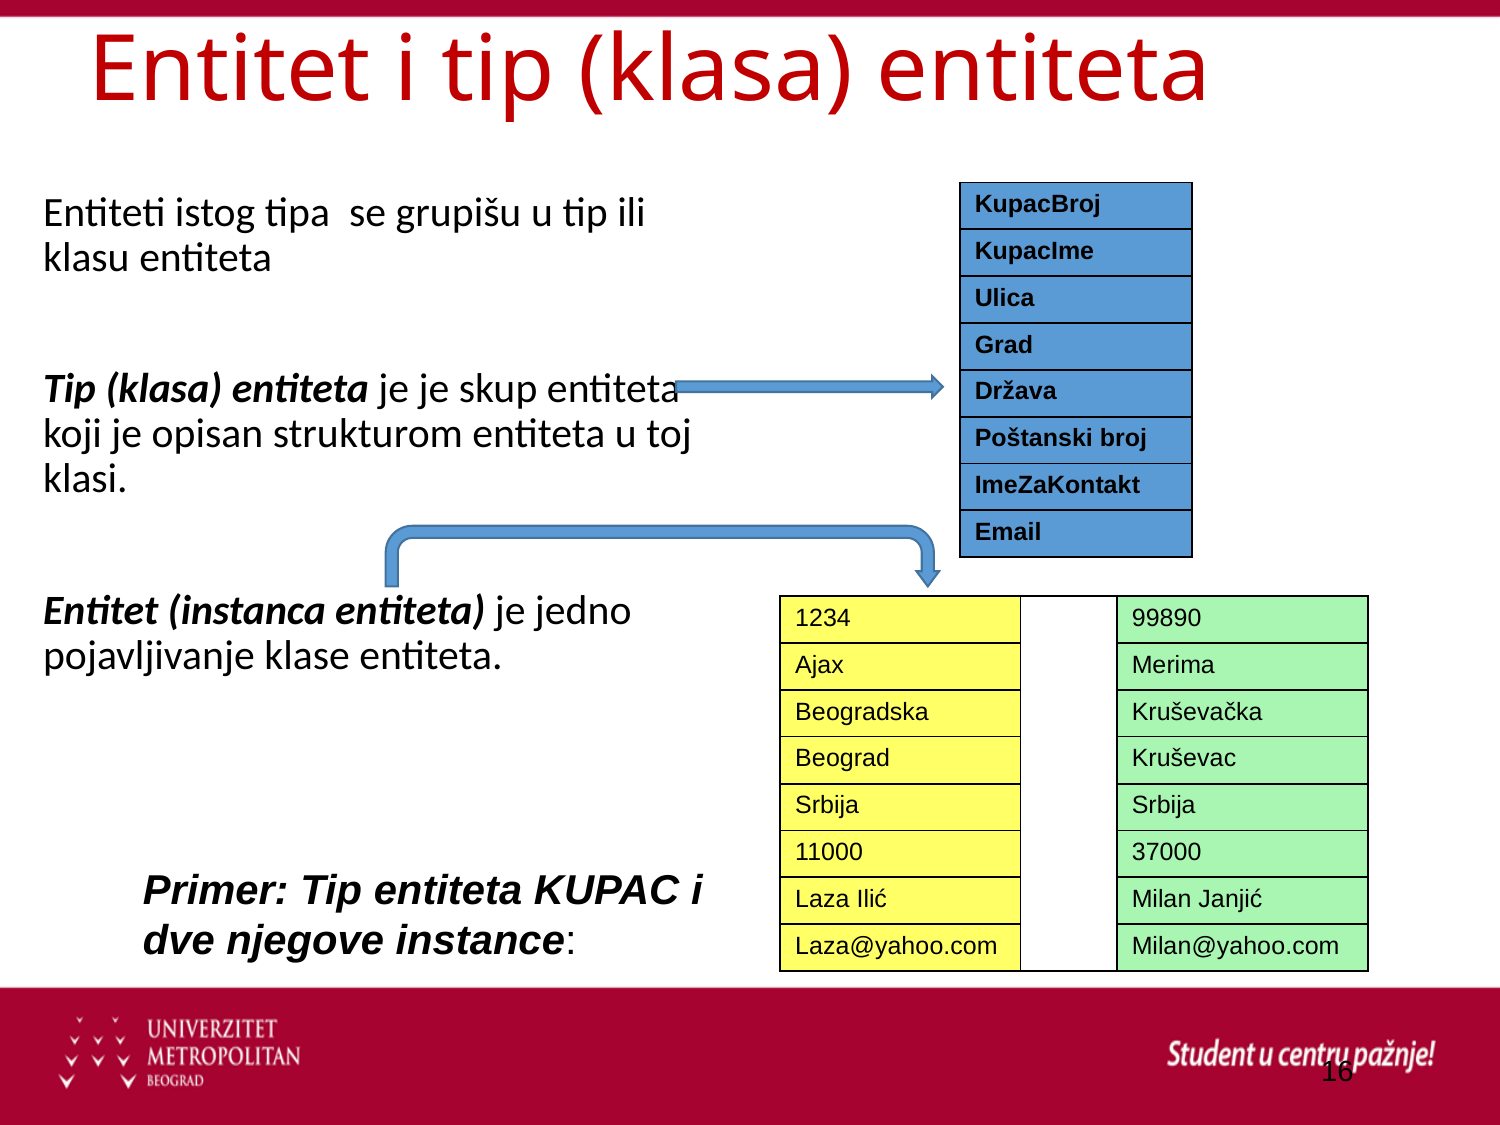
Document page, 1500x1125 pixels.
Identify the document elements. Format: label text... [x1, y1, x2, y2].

table_cell Beogradska [781, 691, 1020, 736]
table_cell Email [961, 511, 1191, 556]
table_header [1021, 597, 1116, 970]
table_cell Ulica [961, 277, 1191, 322]
table_cell Milan@yahoo.com [1118, 925, 1367, 970]
slide_number 16 [1306, 1045, 1439, 1103]
table_cell KupacIme [961, 230, 1191, 275]
table_cell Grad [961, 324, 1191, 369]
table_cell Milan Janjić [1118, 878, 1367, 923]
picture [0, 0, 1500, 1125]
title Entitet i tip (klasa) entiteta [73, 13, 1430, 201]
list Entiteti istog tipa se grupišu u tip ili klasu entiteta Tip (klasa) entiteta je je skup entiteta koji je opisan strukturom entiteta u toj klasi. Entitet (instanca entiteta) je jedno pojavljivanje klase entiteta. [28, 182, 735, 733]
table_cell Ajax [781, 644, 1020, 689]
table_cell Srbija [781, 785, 1020, 830]
table_header 99890 [1118, 597, 1367, 642]
text_box [384, 524, 942, 589]
table_cell Beograd [781, 737, 1020, 783]
table_cell Poštanski broj [961, 418, 1191, 463]
table_cell Srbija [1118, 785, 1367, 830]
table_cell Kruševačka [1118, 691, 1367, 736]
table_cell Kruševac [1118, 737, 1367, 783]
table_cell ImeZaKontakt [961, 464, 1191, 509]
table_cell 11000 [781, 831, 1020, 876]
table_header KupacBroj [961, 183, 1191, 228]
table_header 1234 [781, 597, 1020, 642]
table_cell Laza Ilić [782, 878, 1020, 923]
text_box [674, 373, 945, 400]
table_cell 37000 [1118, 831, 1367, 876]
table_cell Merima [1118, 644, 1367, 689]
table_cell Država [961, 371, 1191, 416]
text_box Primer: Tip entiteta KUPAC i dve njegove instance: [71, 855, 782, 956]
table_cell Laza@yahoo.com [781, 925, 1020, 970]
